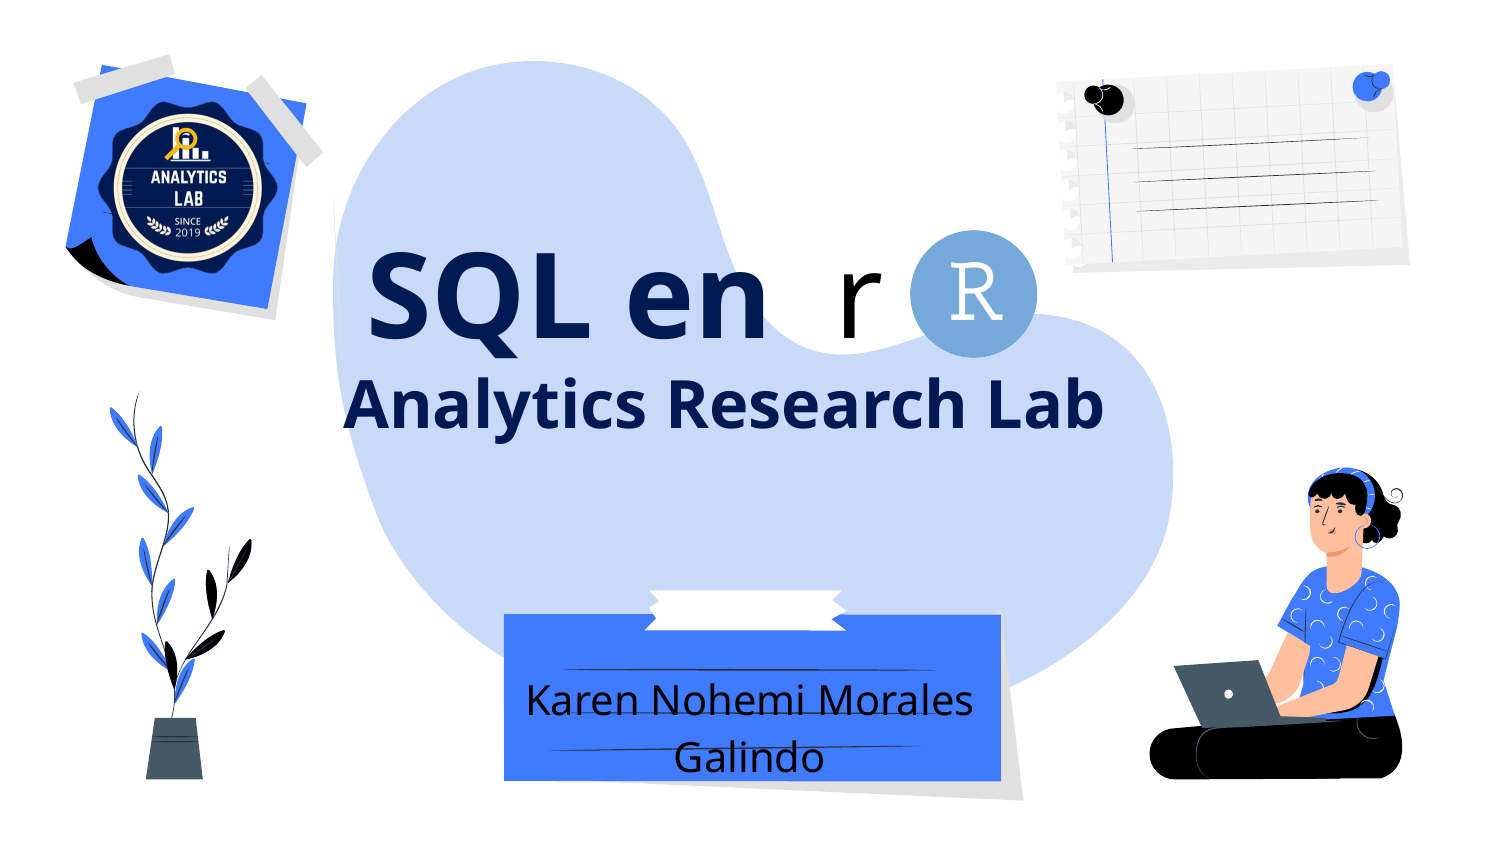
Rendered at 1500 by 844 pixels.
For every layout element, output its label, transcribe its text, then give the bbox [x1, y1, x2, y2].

picture [909, 229, 1043, 358]
subtitle Karen Nohemi Morales Galindo [433, 651, 1067, 782]
title SQL en r Analytics Research Lab [100, 141, 1367, 521]
picture [87, 88, 288, 290]
